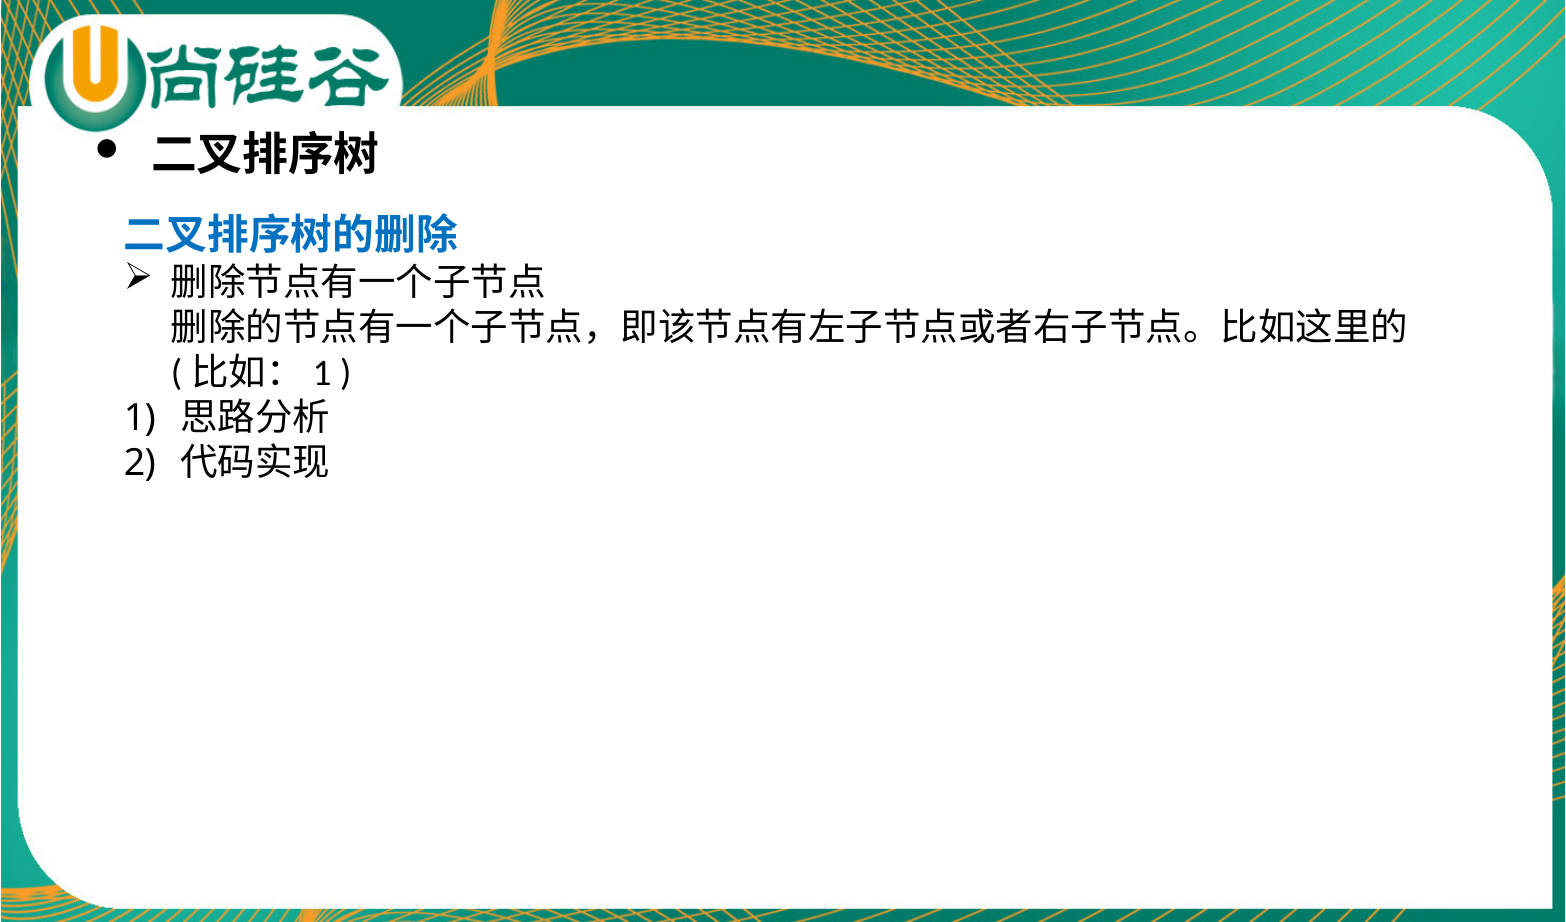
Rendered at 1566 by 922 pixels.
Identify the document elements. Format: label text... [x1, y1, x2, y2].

text_box 二叉排序树的删除 删除节点有一个子节点 删除的节点有一个子节点，即该节点有左子节点或者右子节点。比如这里的 (比如：1 ) 思路分析 代码实现 [109, 200, 1492, 851]
text_box 二叉排序树 [79, 123, 1325, 188]
picture [0, 0, 1566, 922]
